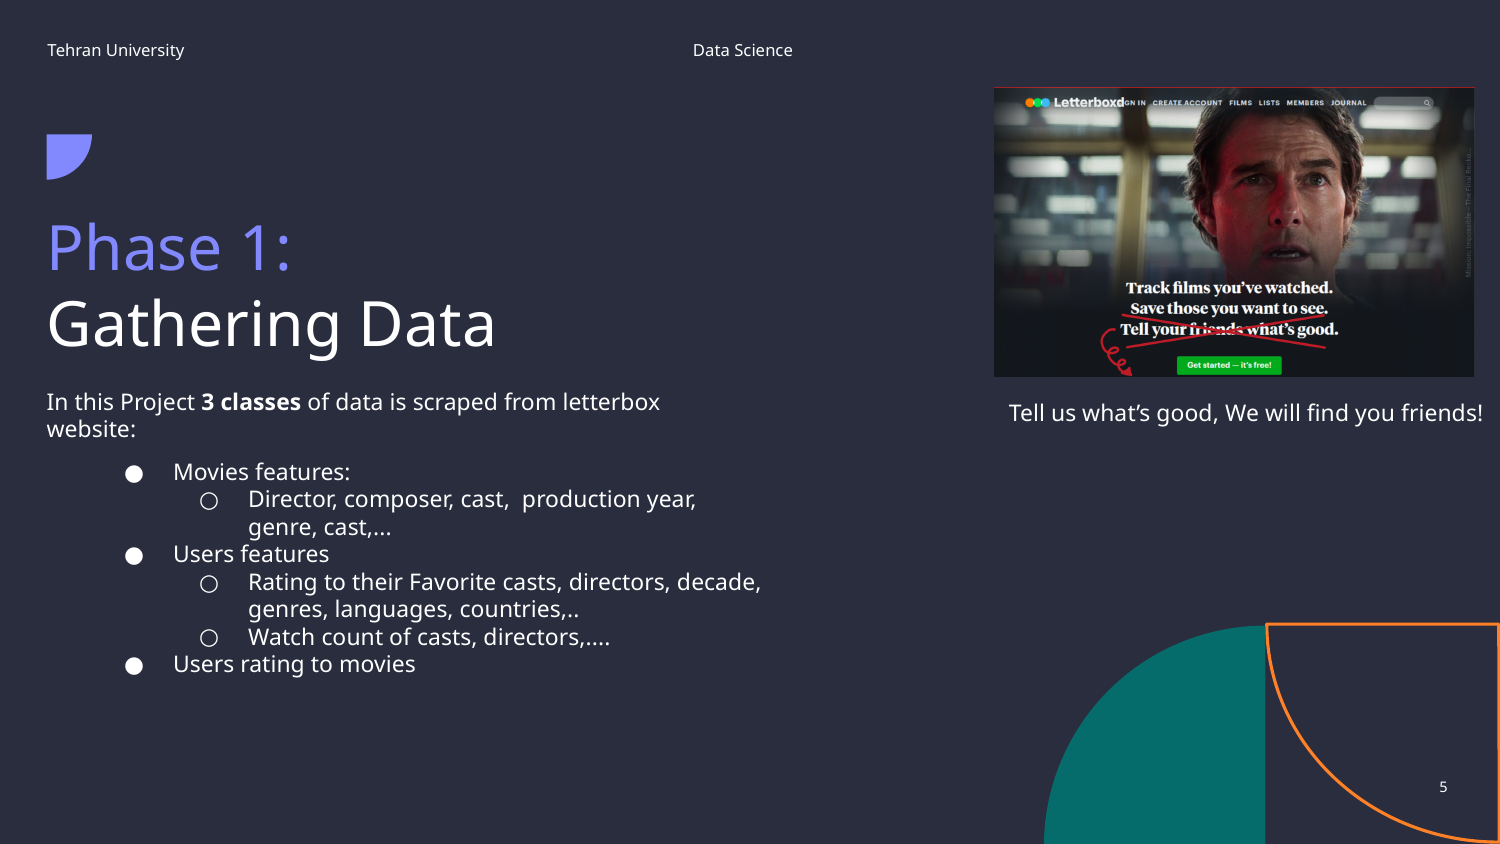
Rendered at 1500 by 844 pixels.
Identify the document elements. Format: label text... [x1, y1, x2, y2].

title Gathering Data [46, 285, 969, 412]
text_box Movies features: Director, composer, cast, production year, genre, cast,... Users features Rating to their Favorite casts, directors, decade, genres, languages, countries,.. Watch count of casts, directors,.... Users rating to movies [83, 442, 778, 748]
subtitle Tehran University [47, 26, 395, 63]
text_box Tell us what’s good, We will find you friends! [994, 384, 1500, 440]
text_box [46, 134, 92, 180]
list In this Project 3 classes of data is scraped from letterbox website: [46, 372, 751, 450]
title Phase 1: [46, 150, 969, 285]
picture [993, 87, 1476, 377]
subtitle Data Science [692, 26, 984, 63]
